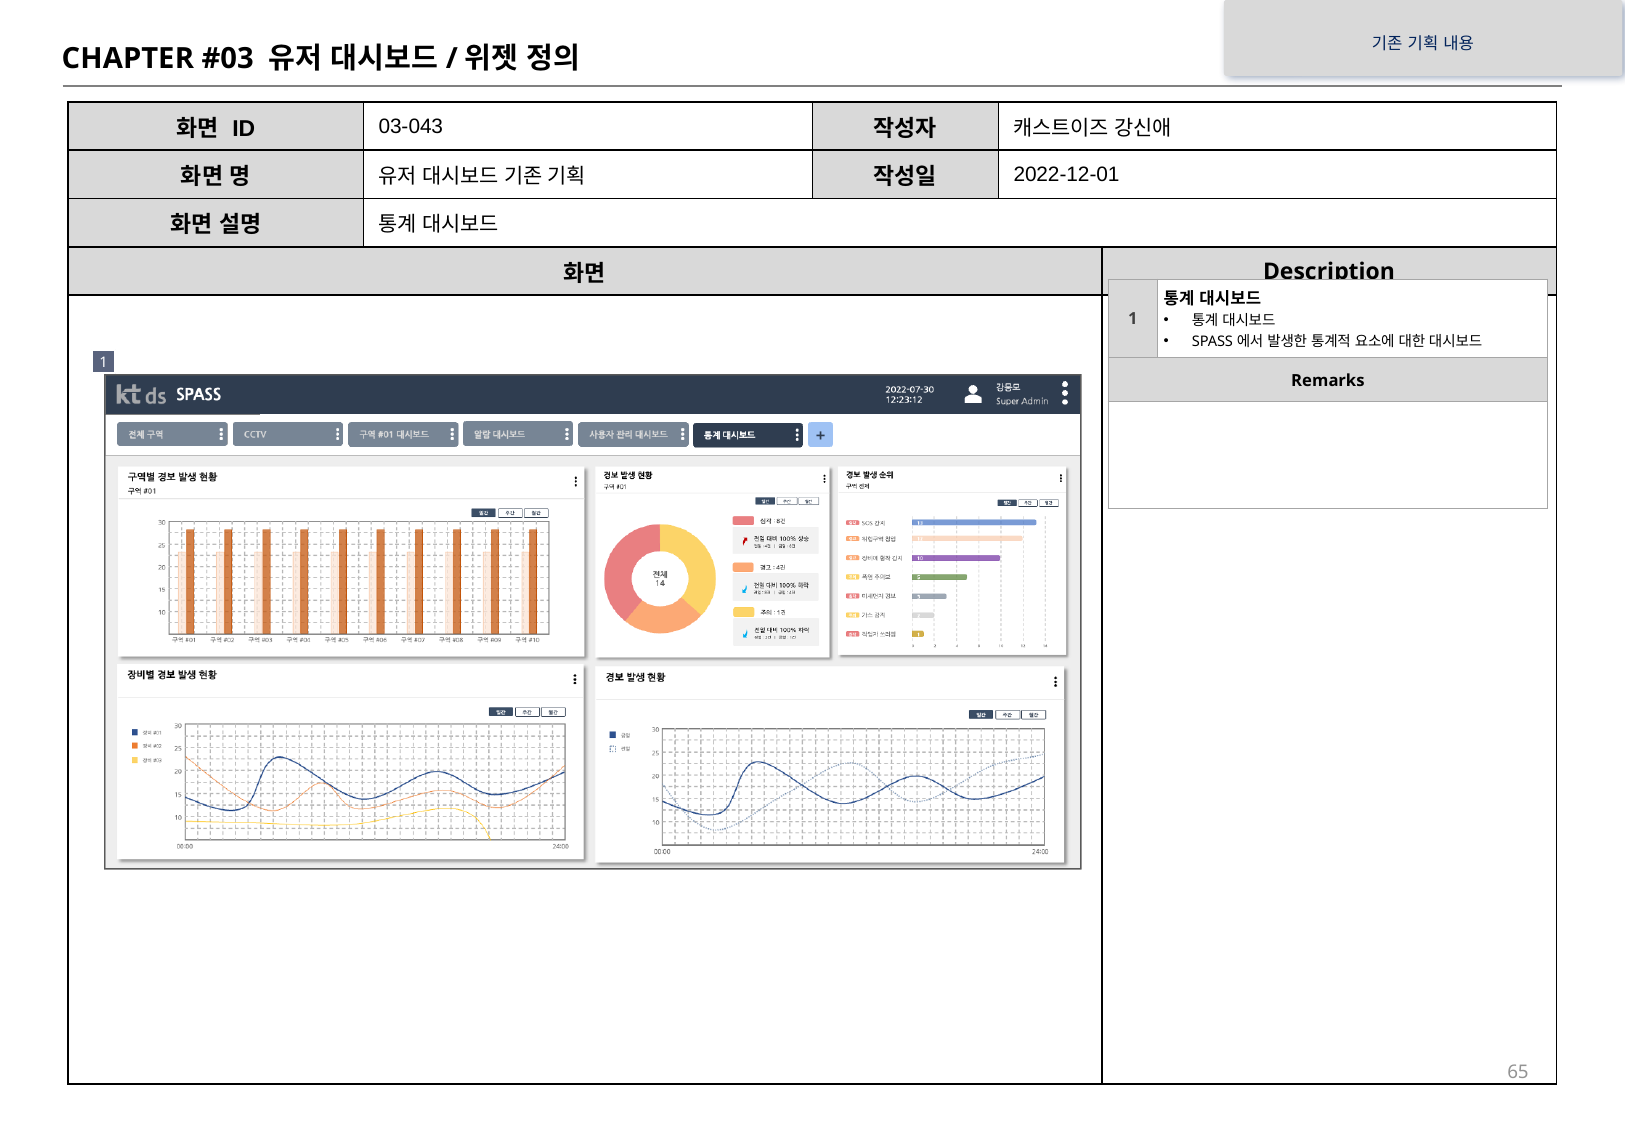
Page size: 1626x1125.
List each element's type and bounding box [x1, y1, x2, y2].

table_header [69, 111, 363, 149]
picture [103, 373, 1082, 870]
text_box [1221, 0, 1625, 78]
table_cell [1103, 248, 1556, 294]
table_cell [69, 199, 363, 246]
table_cell [1109, 358, 1547, 401]
table_cell [813, 151, 998, 198]
table_header [1158, 280, 1547, 357]
table_header [1109, 280, 1157, 357]
table_cell [999, 151, 1556, 198]
table_header [813, 111, 998, 149]
table_cell [364, 199, 1556, 246]
table_cell [1103, 296, 1556, 1083]
text_box [90, 348, 117, 376]
table_cell [69, 248, 1101, 294]
table_cell [364, 151, 812, 198]
title [46, 2, 1096, 111]
table_cell [69, 296, 1101, 1083]
table_cell [1109, 402, 1547, 508]
slide_number [1164, 1042, 1544, 1103]
table_header [999, 103, 1556, 149]
table_cell [69, 151, 363, 198]
table_header [364, 111, 812, 149]
